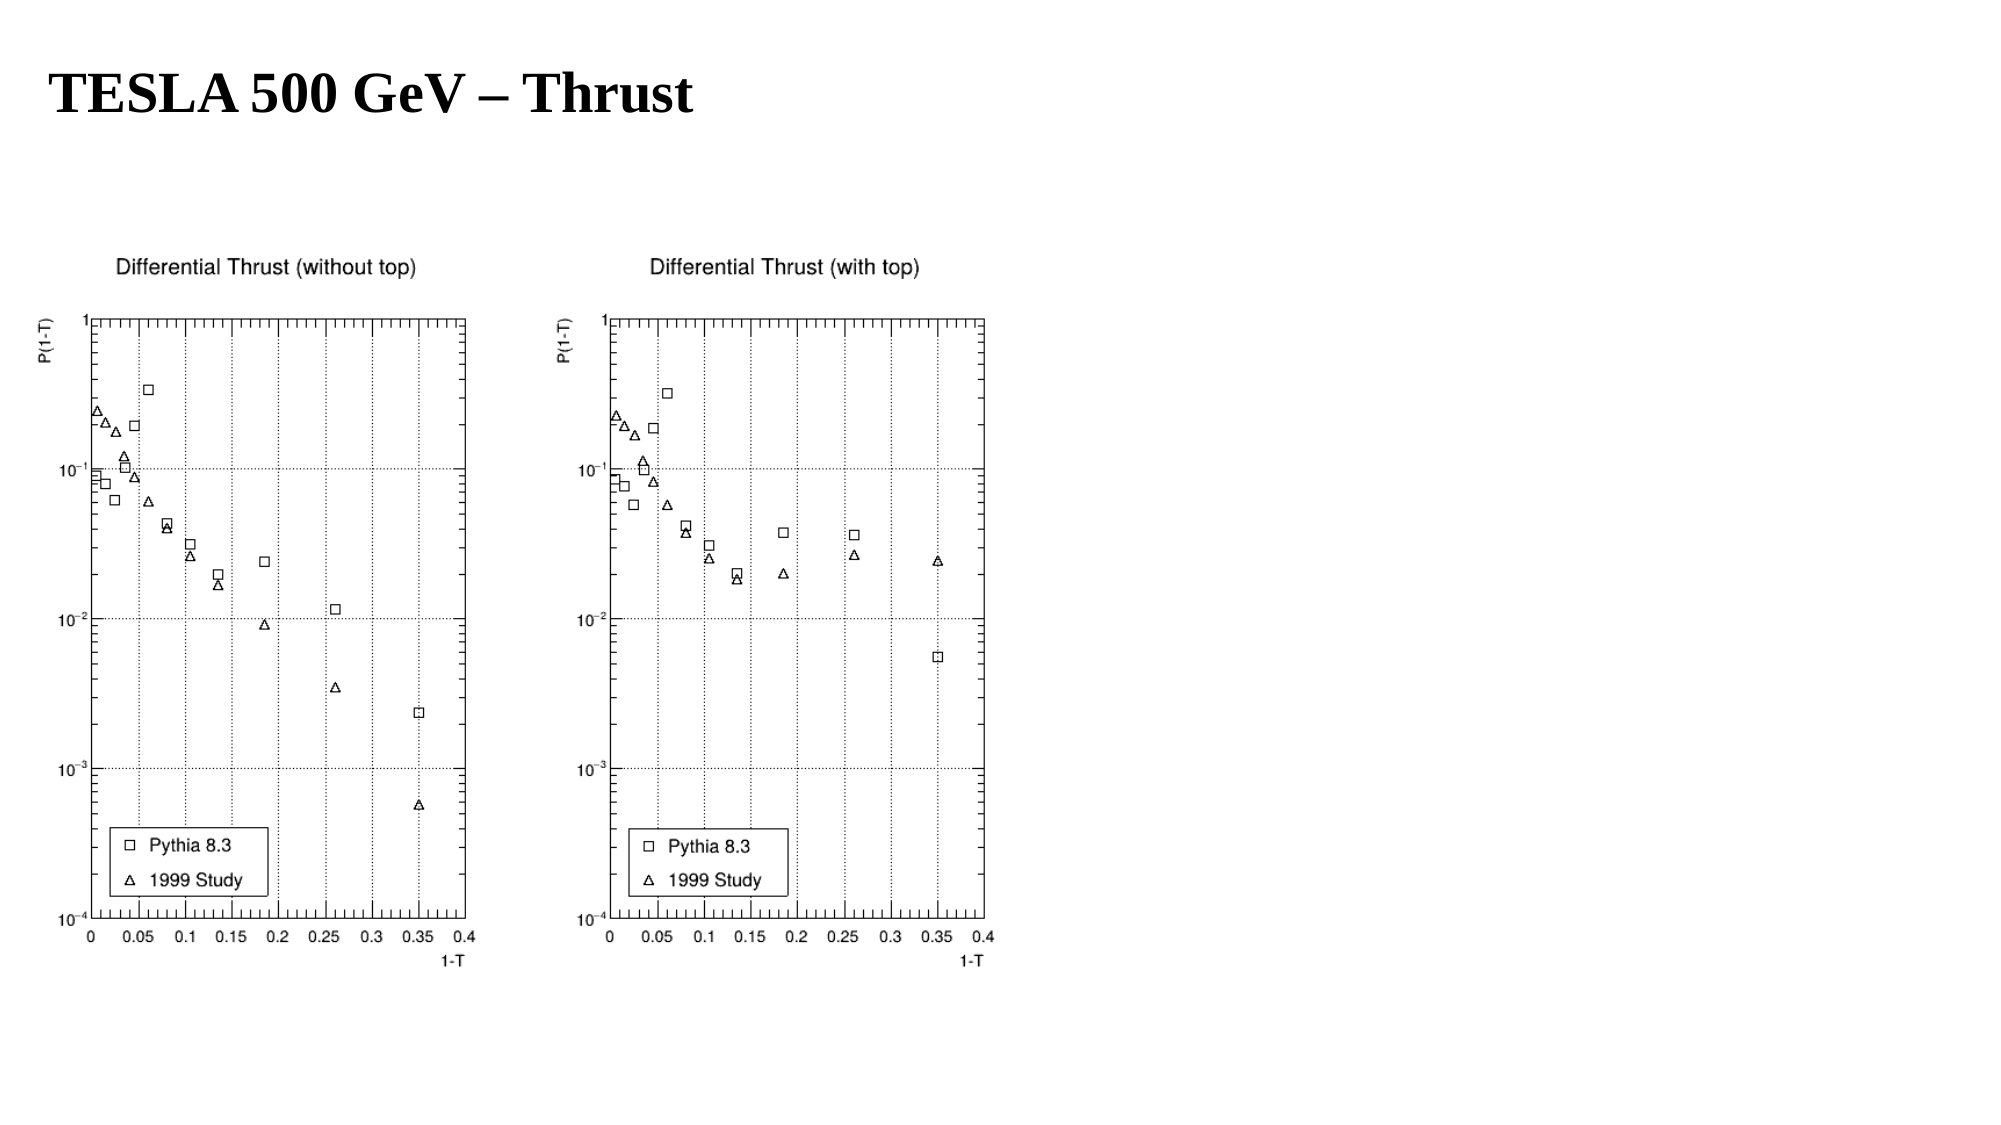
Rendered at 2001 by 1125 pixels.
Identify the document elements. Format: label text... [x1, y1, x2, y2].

picture [33, 250, 1000, 977]
title TESLA 500 GeV – Thrust [33, 30, 1971, 157]
